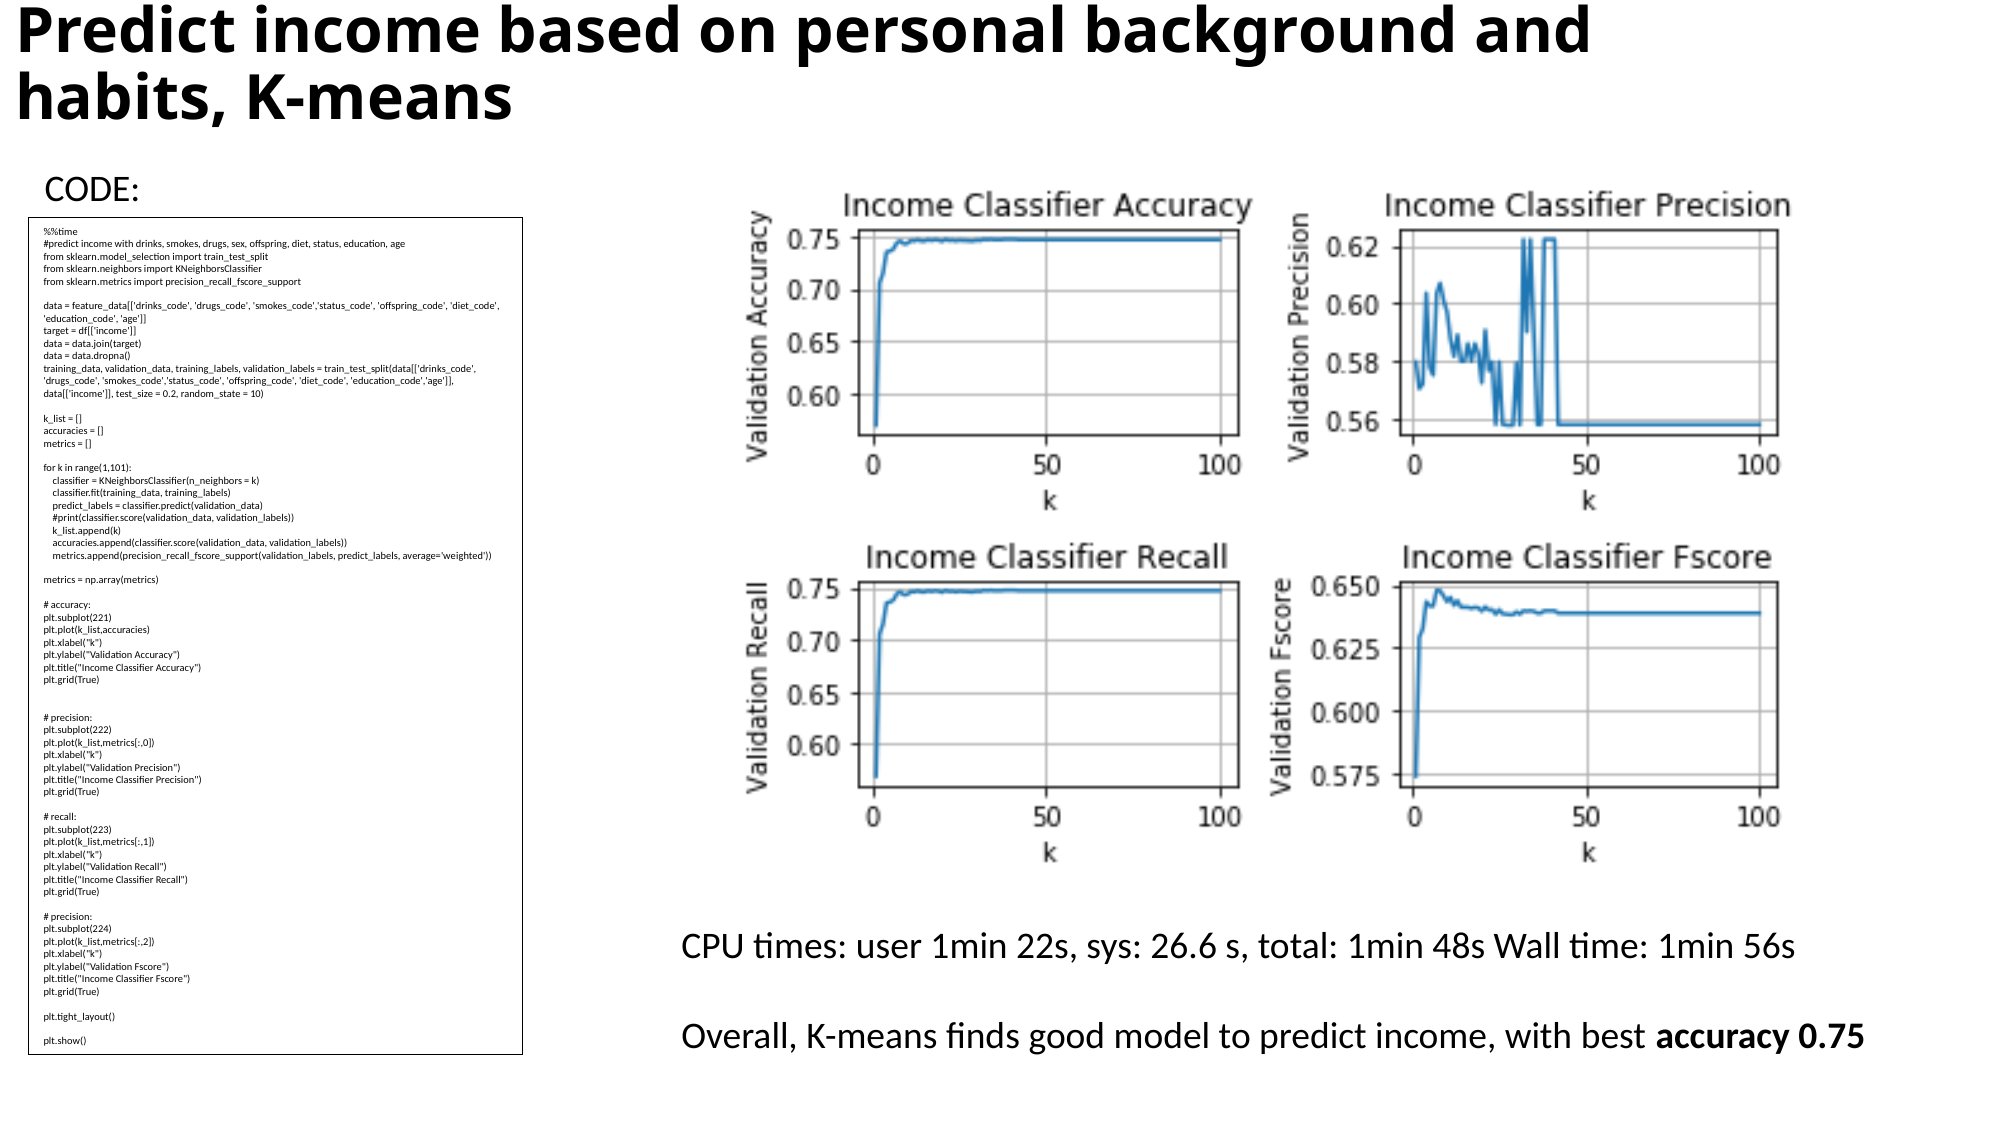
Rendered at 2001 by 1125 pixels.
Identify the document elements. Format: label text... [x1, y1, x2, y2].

title Predict income based on personal background and habits, K-means [0, 0, 1725, 175]
text_box %%time #predict income with drinks, smokes, drugs, sex, offspring, diet, status, education, age from sklearn.model_selection import train_test_split from sklearn.neighbors import KNeighborsClassifier from sklearn.metrics import precision_recall_fscore_support data = feature_data[['drinks_code', 'drugs_code', 'smokes_code','status_code', 'offspring_code', 'diet_code', 'education_code', 'age']] target = df[['income']] data = data.join(target) data = data.dropna() training_data, validation_data, training_labels, validation_labels = train_test_split(data[['drinks_code', 'drugs_code', 'smokes_code','status_code', 'offspring_code', 'diet_code', 'education_code','age']], data[['income']], test_size = 0.2, random_state = 10) k_list = [] accuracies = [] metrics = [] for k in range(1,101): classifier = KNeighborsClassifier(n_neighbors = k) classifier.fit(training_data, training_labels) predict_labels = classifier.predict(validation_data) #print(classifier.score(validation_data, validation_labels)) k_list.append(k) accuracies.append(classifier.score(validation_data, validation_labels)) metrics.append(precision_recall_fscore_support(validation_labels, predict_labels, average='weighted')) metrics = np.array(metrics) # accuracy: plt.subplot(221) plt.plot(k_list,accuracies) plt.xlabel("k") plt.ylabel("Validation Accuracy") plt.title("Income Classifier Accuracy") plt.grid(True) # precision: plt.subplot(222) plt.plot(k_list,metrics[:,0]) plt.xlabel("k") plt.ylabel("Validation Precision") plt.title("Income Classifier Precision") plt.grid(True) # recall: plt.subplot(223) plt.plot(k_list,metrics[:,1]) plt.xlabel("k") plt.ylabel("Validation Recall") plt.title("Income Classifier Recall") plt.grid(True) # precision: plt.subplot(224) plt.plot(k_list,metrics[:,2]) plt.xlabel("k") plt.ylabel("Validation Fscore") plt.title("Income Classifier Fscore") plt.grid(True) plt.tight_layout() plt.show() [28, 217, 523, 1055]
text_box CPU times: user 1min 22s, sys: 26.6 s, total: 1min 48s Wall time: 1min 56s Overall, K-means finds good model to predict income, with best accuracy 0.75 [666, 914, 1906, 1064]
text_box CODE: [29, 156, 156, 217]
picture [732, 174, 1810, 883]
